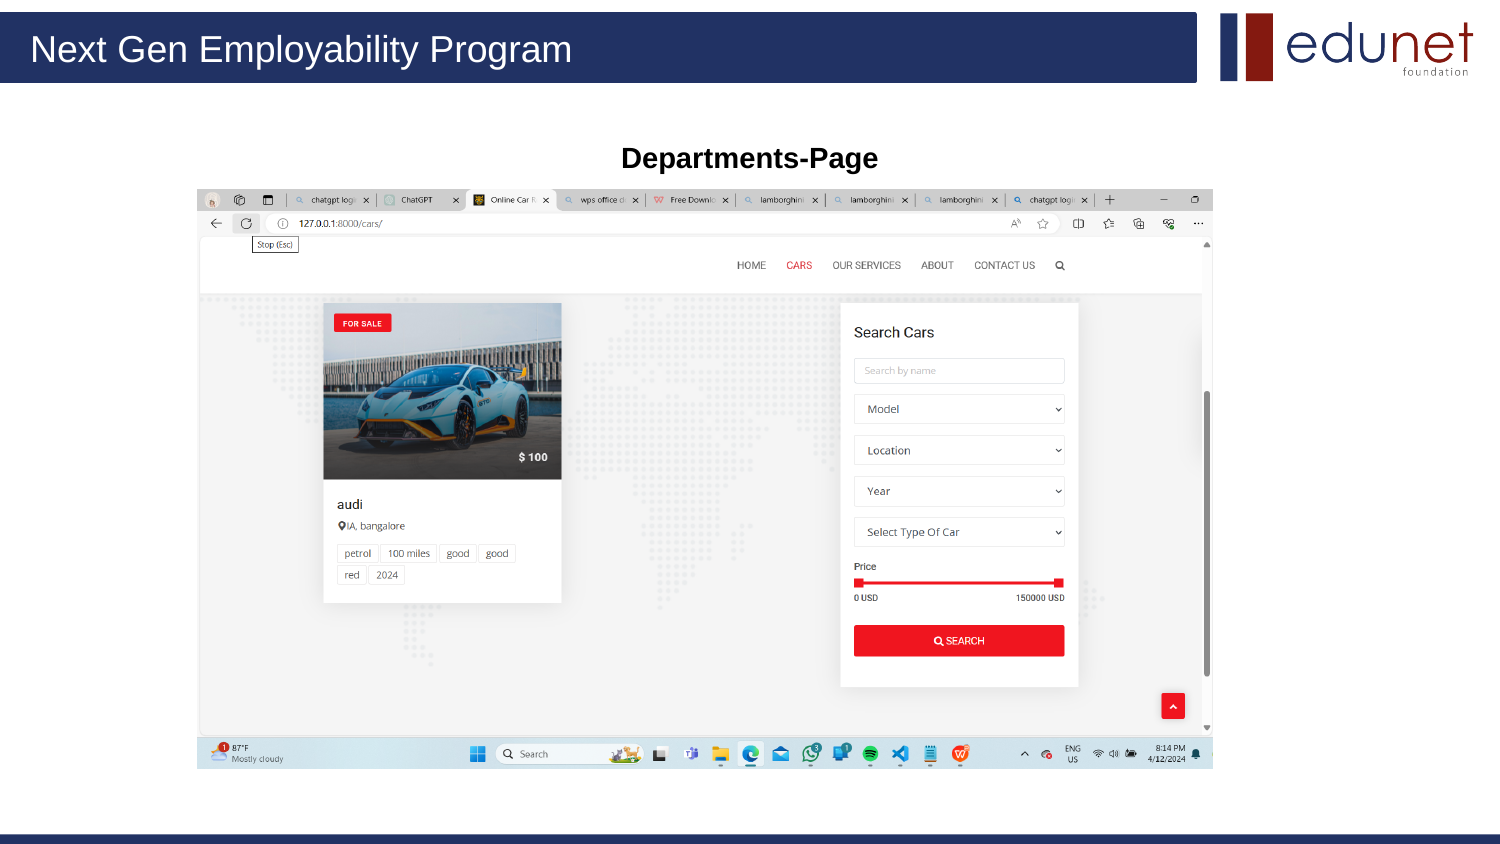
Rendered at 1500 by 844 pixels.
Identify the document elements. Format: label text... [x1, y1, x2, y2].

picture [1279, 14, 1482, 83]
title Departments-Page [103, 105, 1397, 208]
picture [197, 189, 1213, 769]
